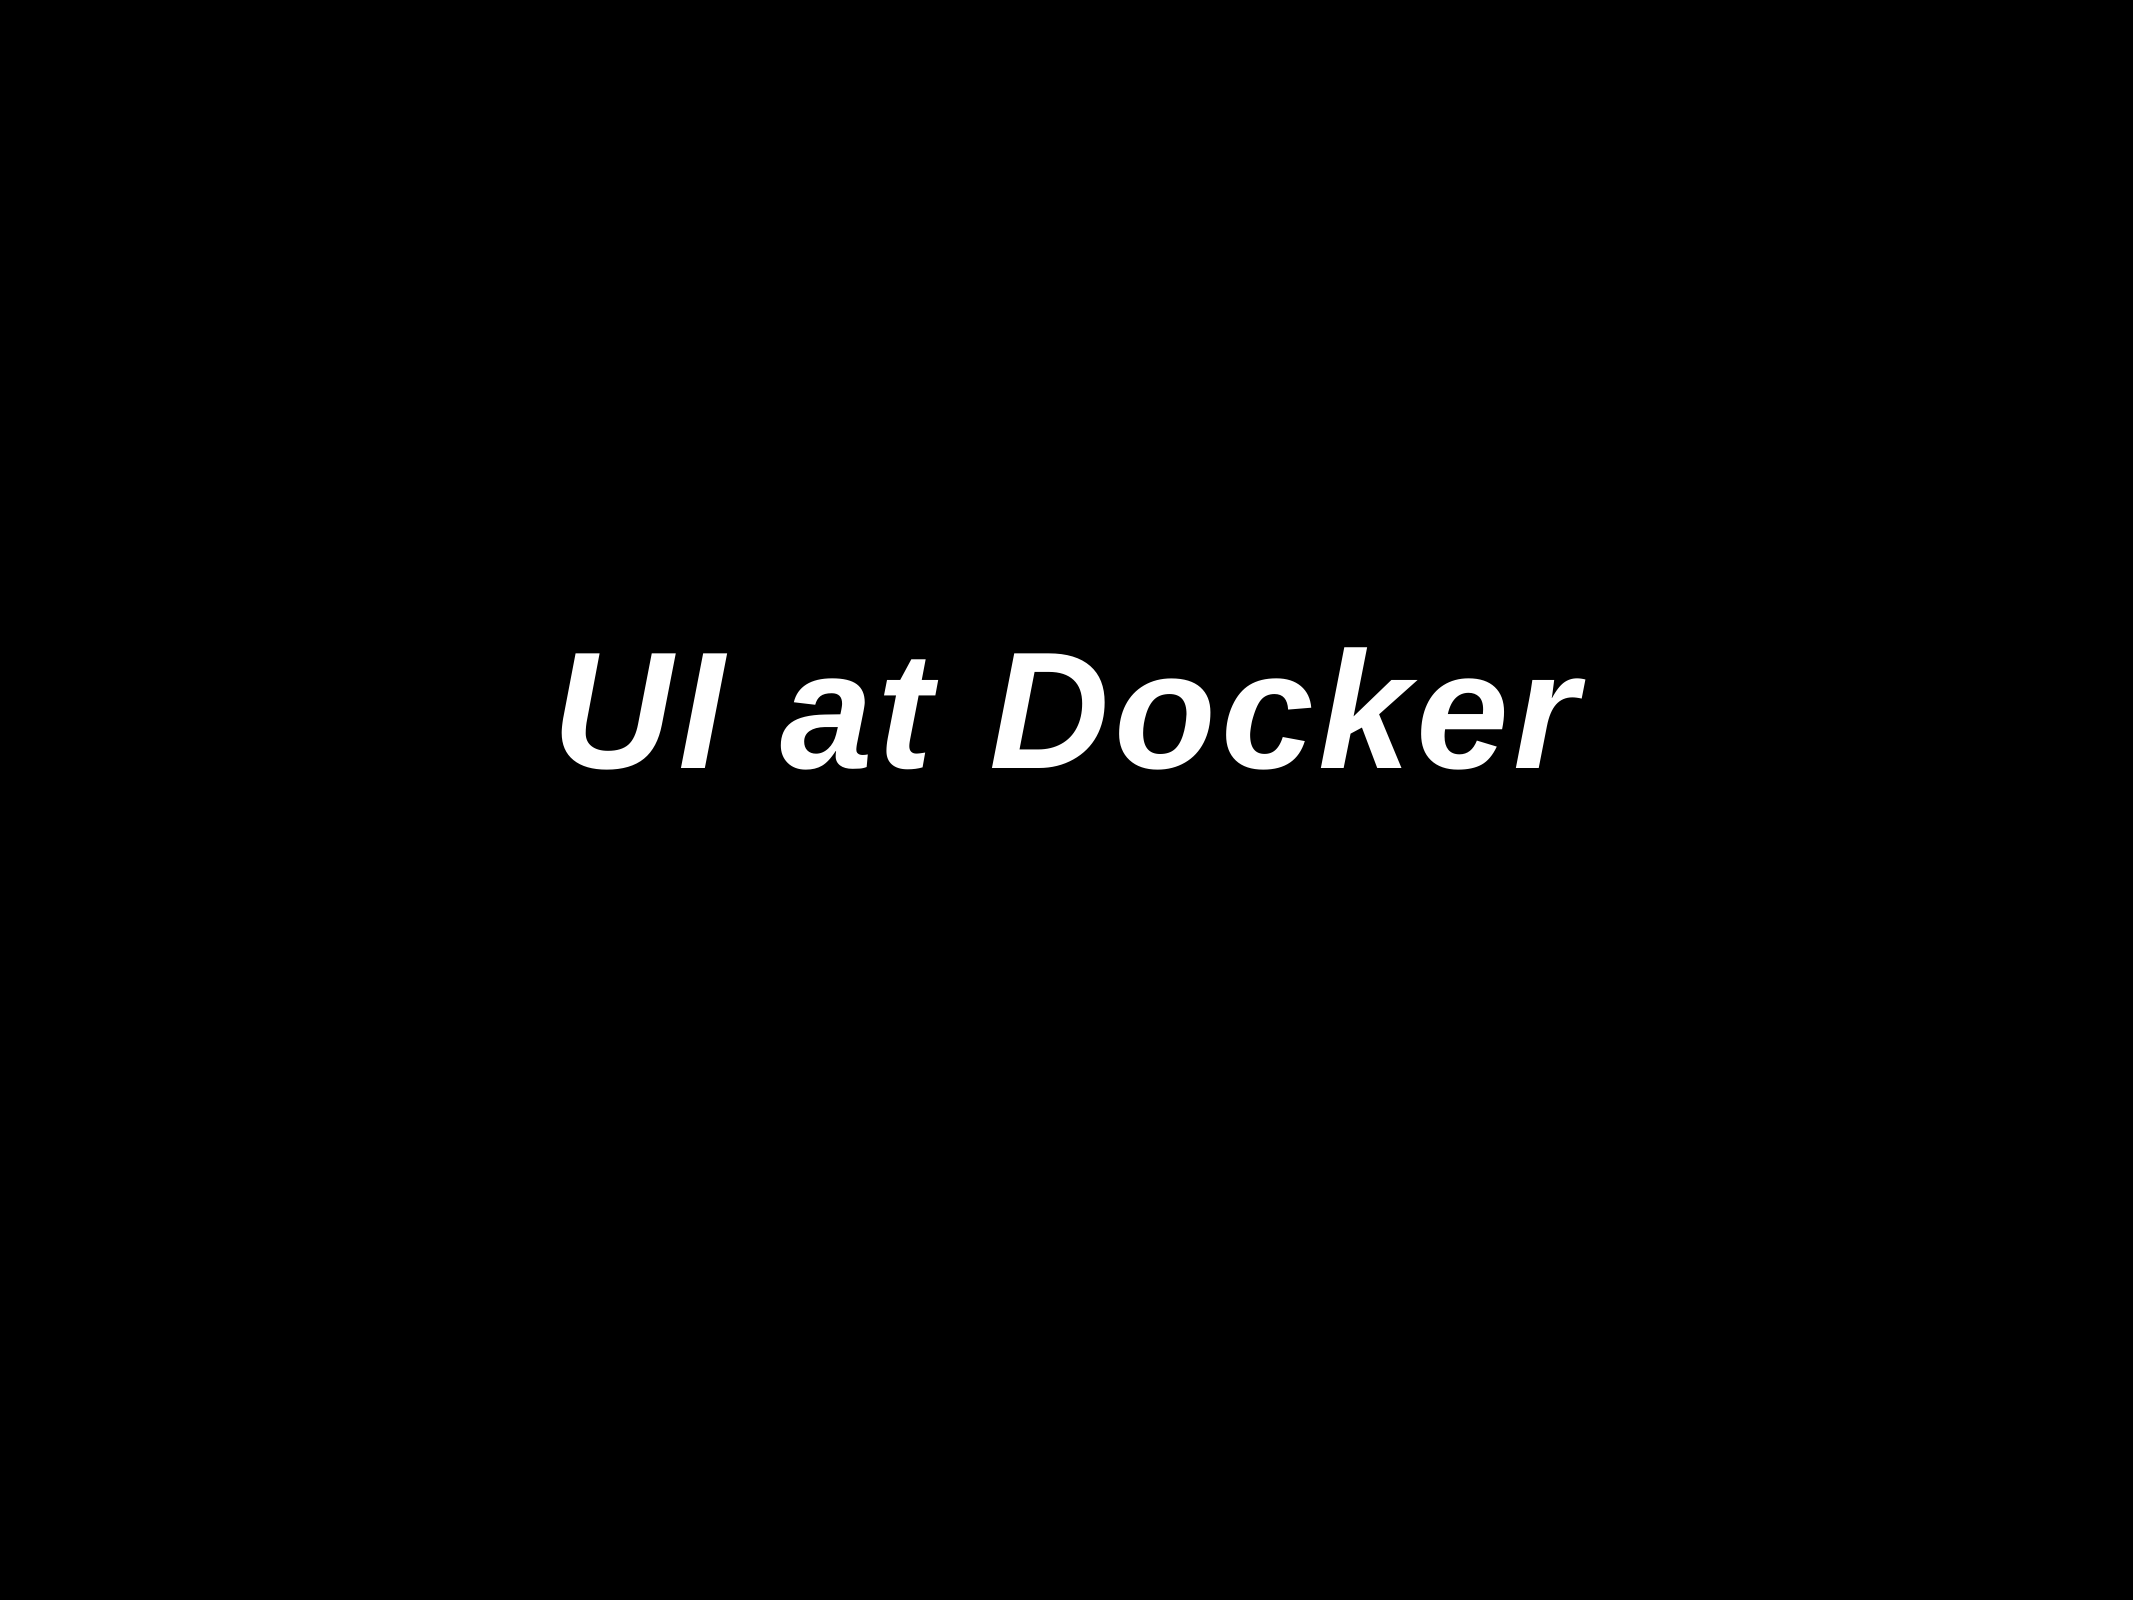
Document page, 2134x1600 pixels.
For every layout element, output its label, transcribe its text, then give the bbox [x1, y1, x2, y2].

title UI at Docker [207, 268, 1926, 811]
